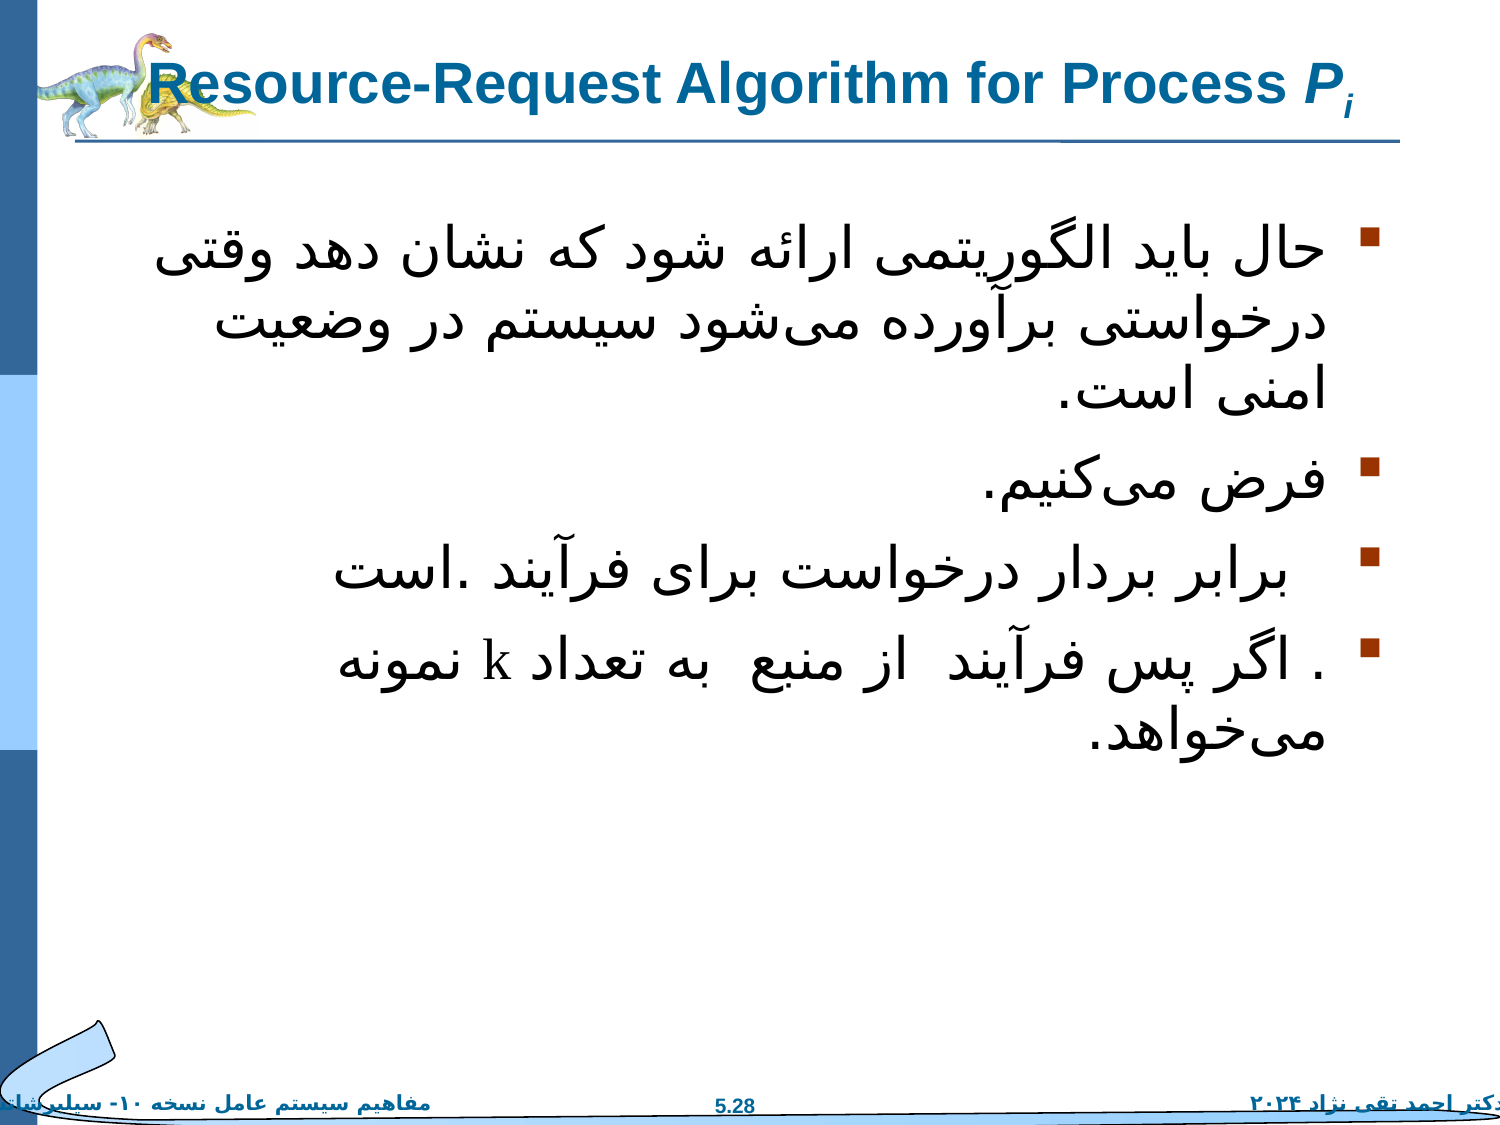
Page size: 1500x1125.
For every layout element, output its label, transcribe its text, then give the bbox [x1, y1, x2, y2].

title Resource-Request Algorithm for Process Pi [75, 38, 1425, 133]
picture [38, 20, 258, 151]
